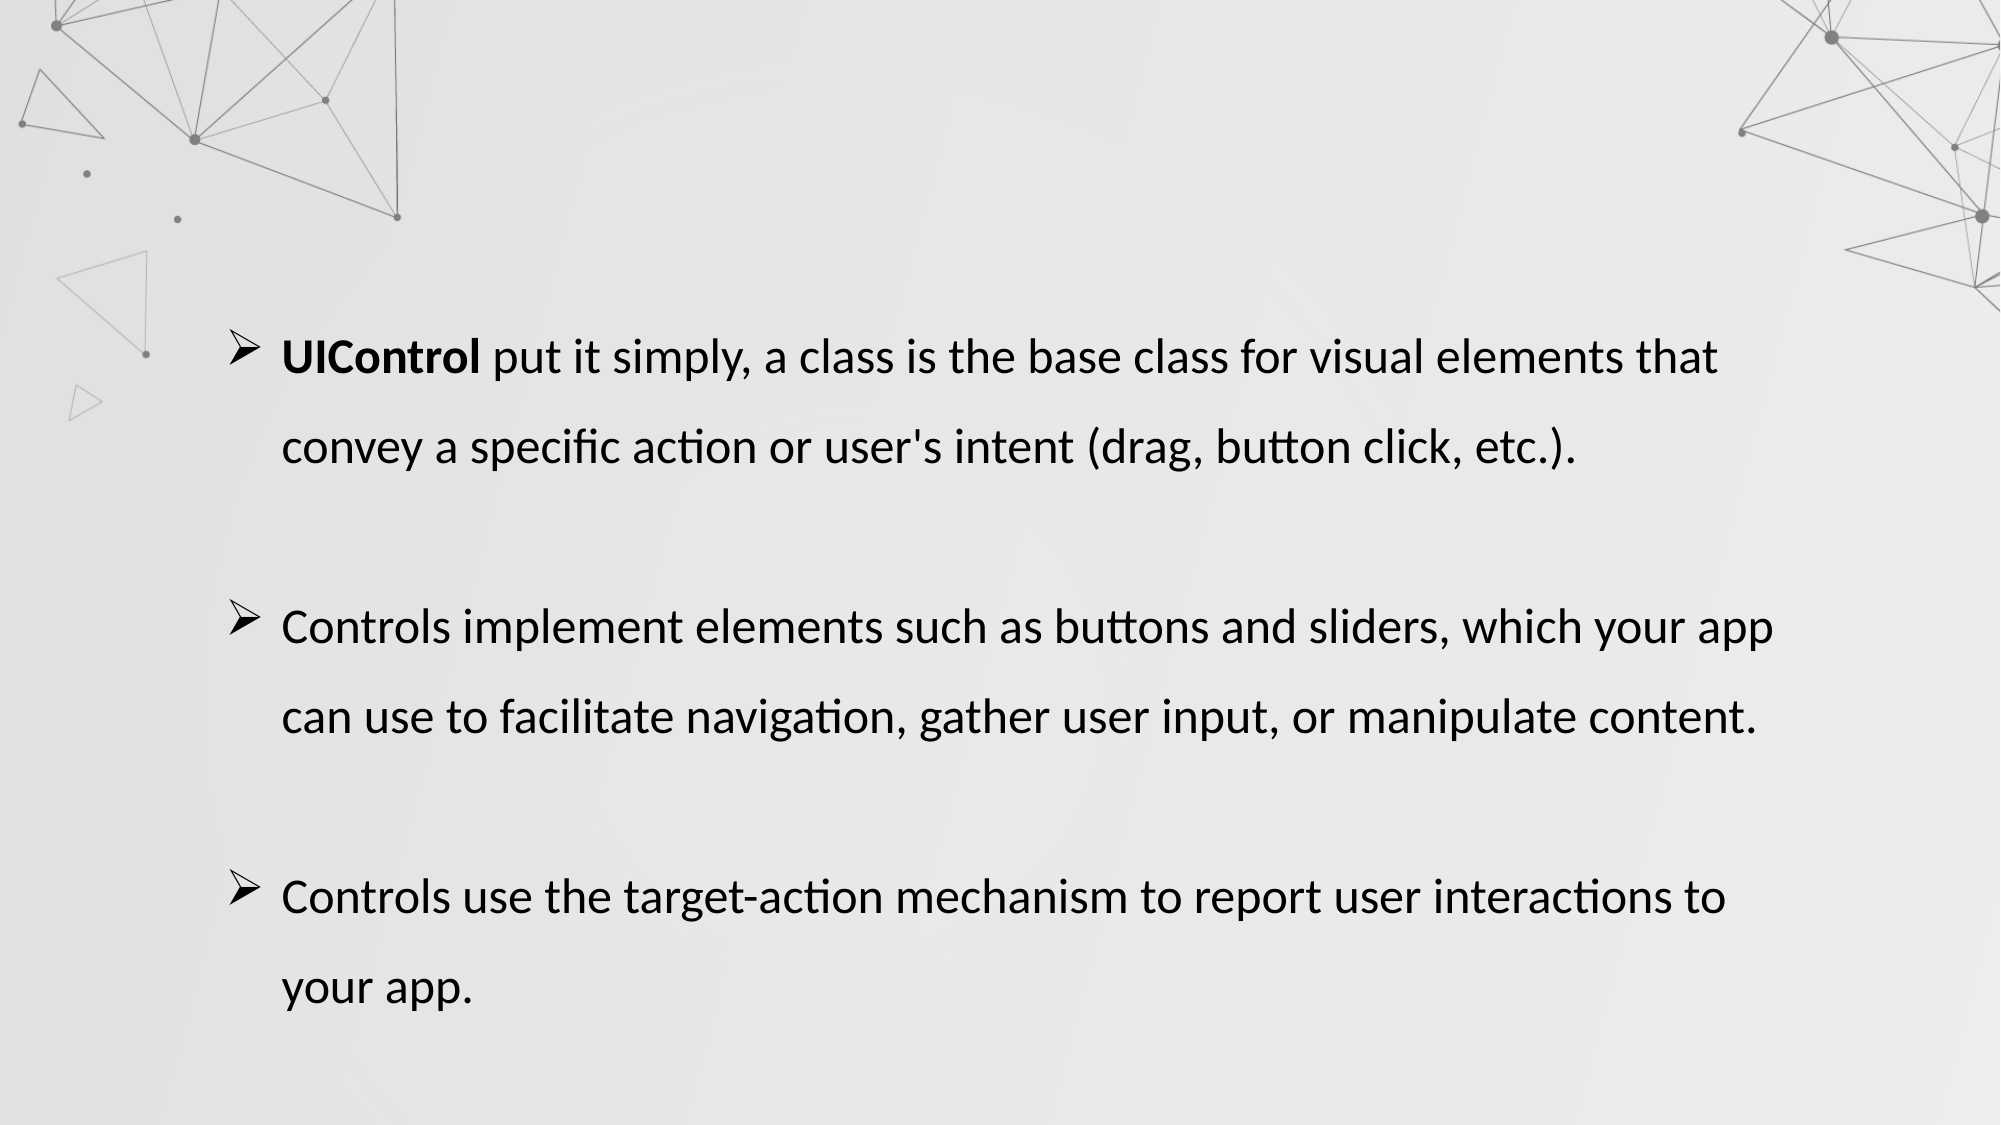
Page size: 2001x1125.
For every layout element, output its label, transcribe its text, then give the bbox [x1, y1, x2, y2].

picture [0, 0, 2001, 1125]
text_box UIControl put it simply, a class is the base class for visual elements that convey a specific action or user's intent (drag, button click, etc.). Controls implement elements such as buttons and sliders, which your app can use to facilitate navigation, gather user input, or manipulate content. Controls use the target-action mechanism to report user interactions to your app. [210, 285, 1800, 1021]
